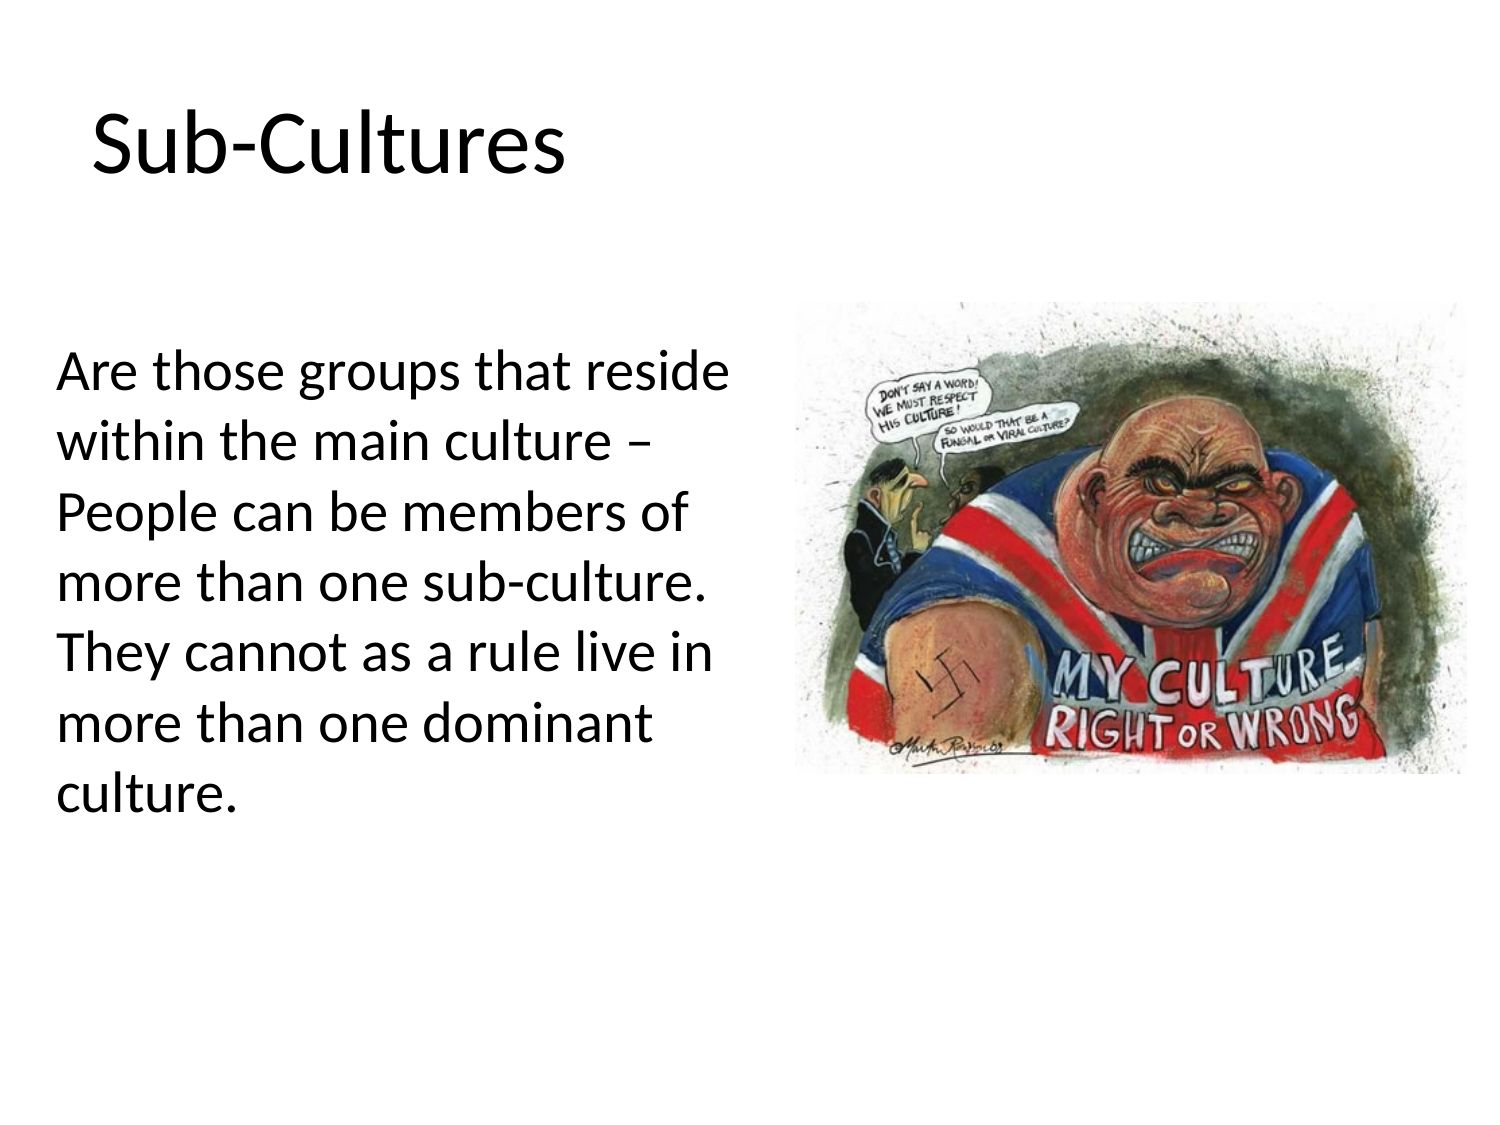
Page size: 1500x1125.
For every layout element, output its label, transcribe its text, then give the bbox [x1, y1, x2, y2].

title Sub-Cultures [76, 42, 857, 231]
list Are those groups that reside within the main culture – People can be members of more than one sub-culture. They cannot as a rule live in more than one dominant culture. [41, 324, 821, 835]
picture [795, 302, 1467, 774]
